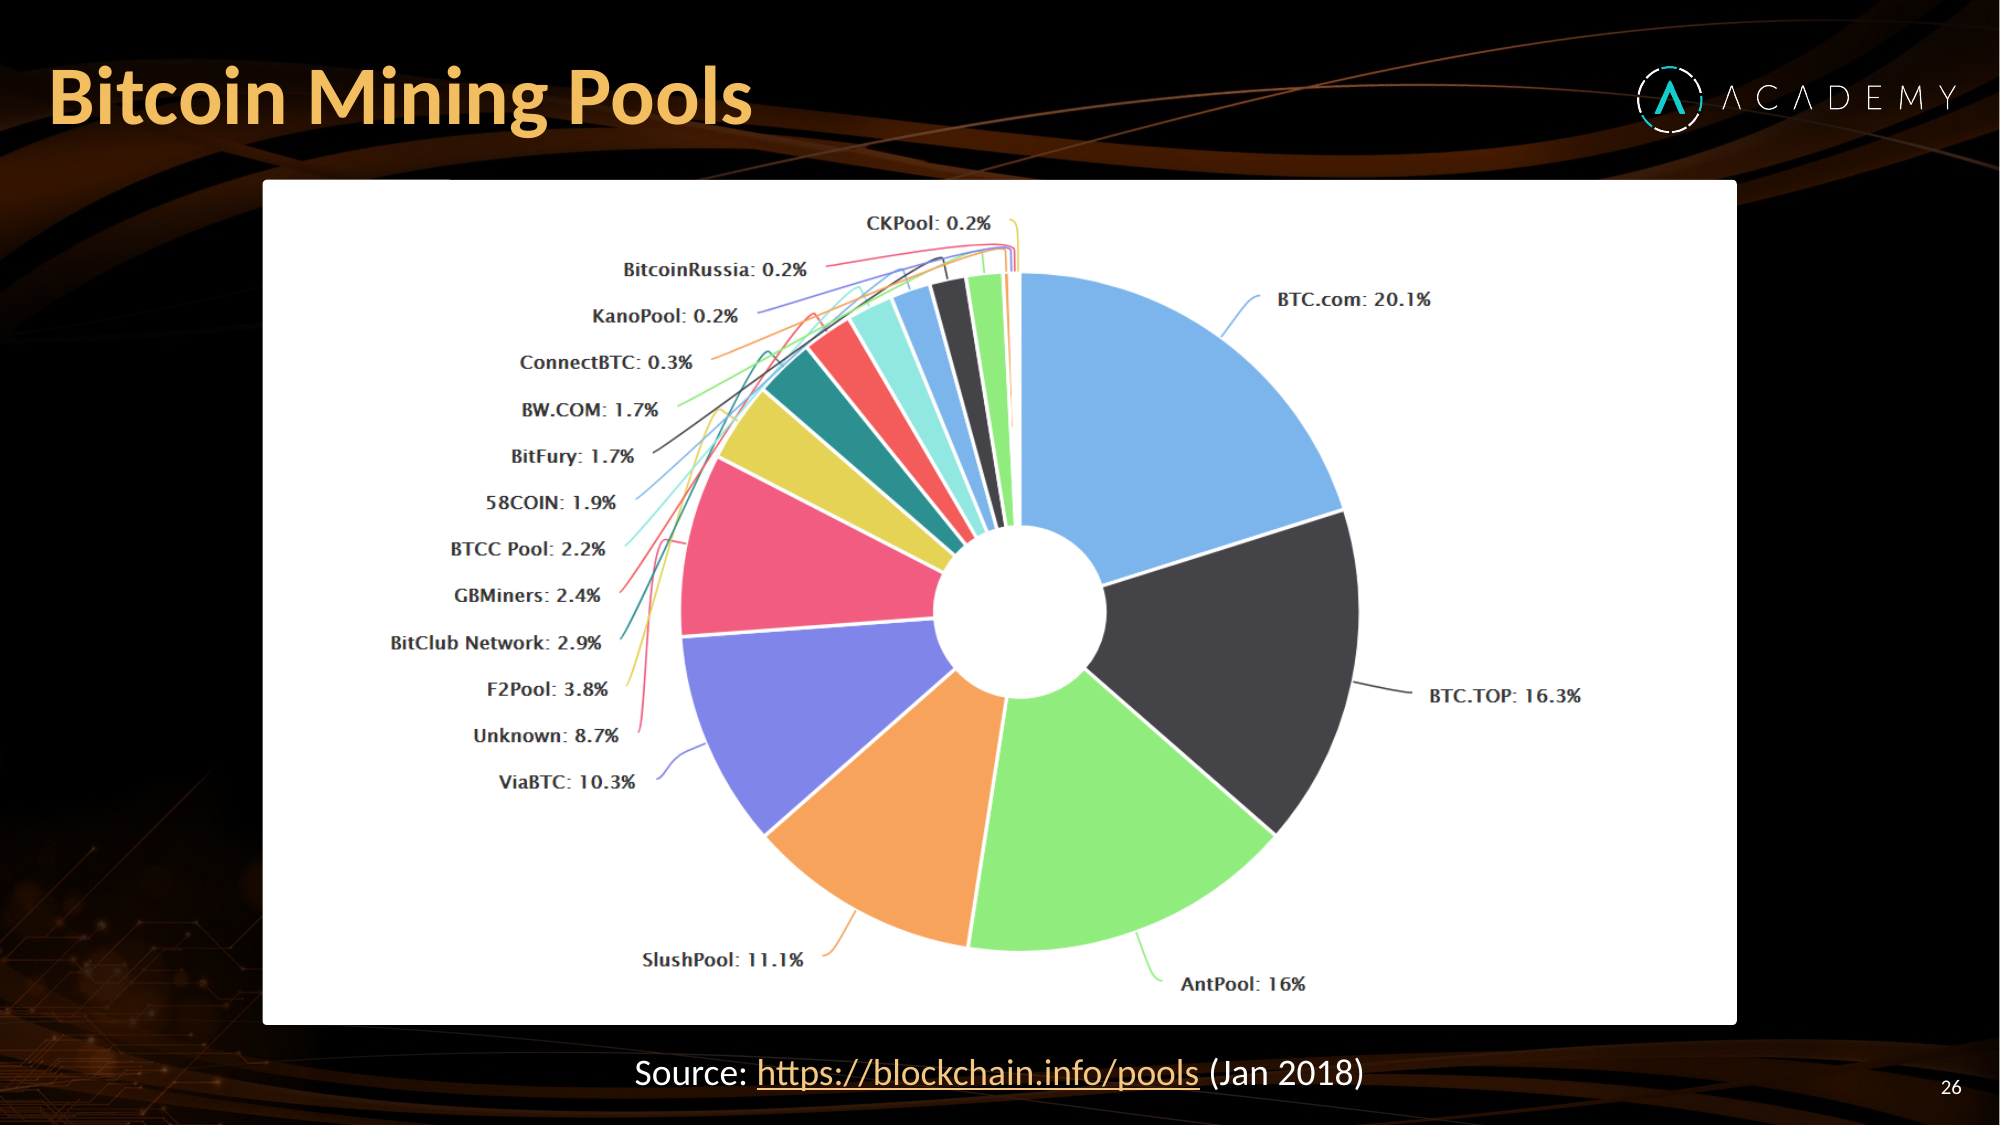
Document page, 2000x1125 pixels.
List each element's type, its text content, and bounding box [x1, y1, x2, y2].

slide_number 26 [1897, 1070, 1968, 1103]
text_box Source: https://blockchain.info/pools (Jan 2018) [619, 1040, 1380, 1100]
title Bitcoin Mining Pools [30, 6, 1602, 189]
picture [0, 0, 2000, 1125]
